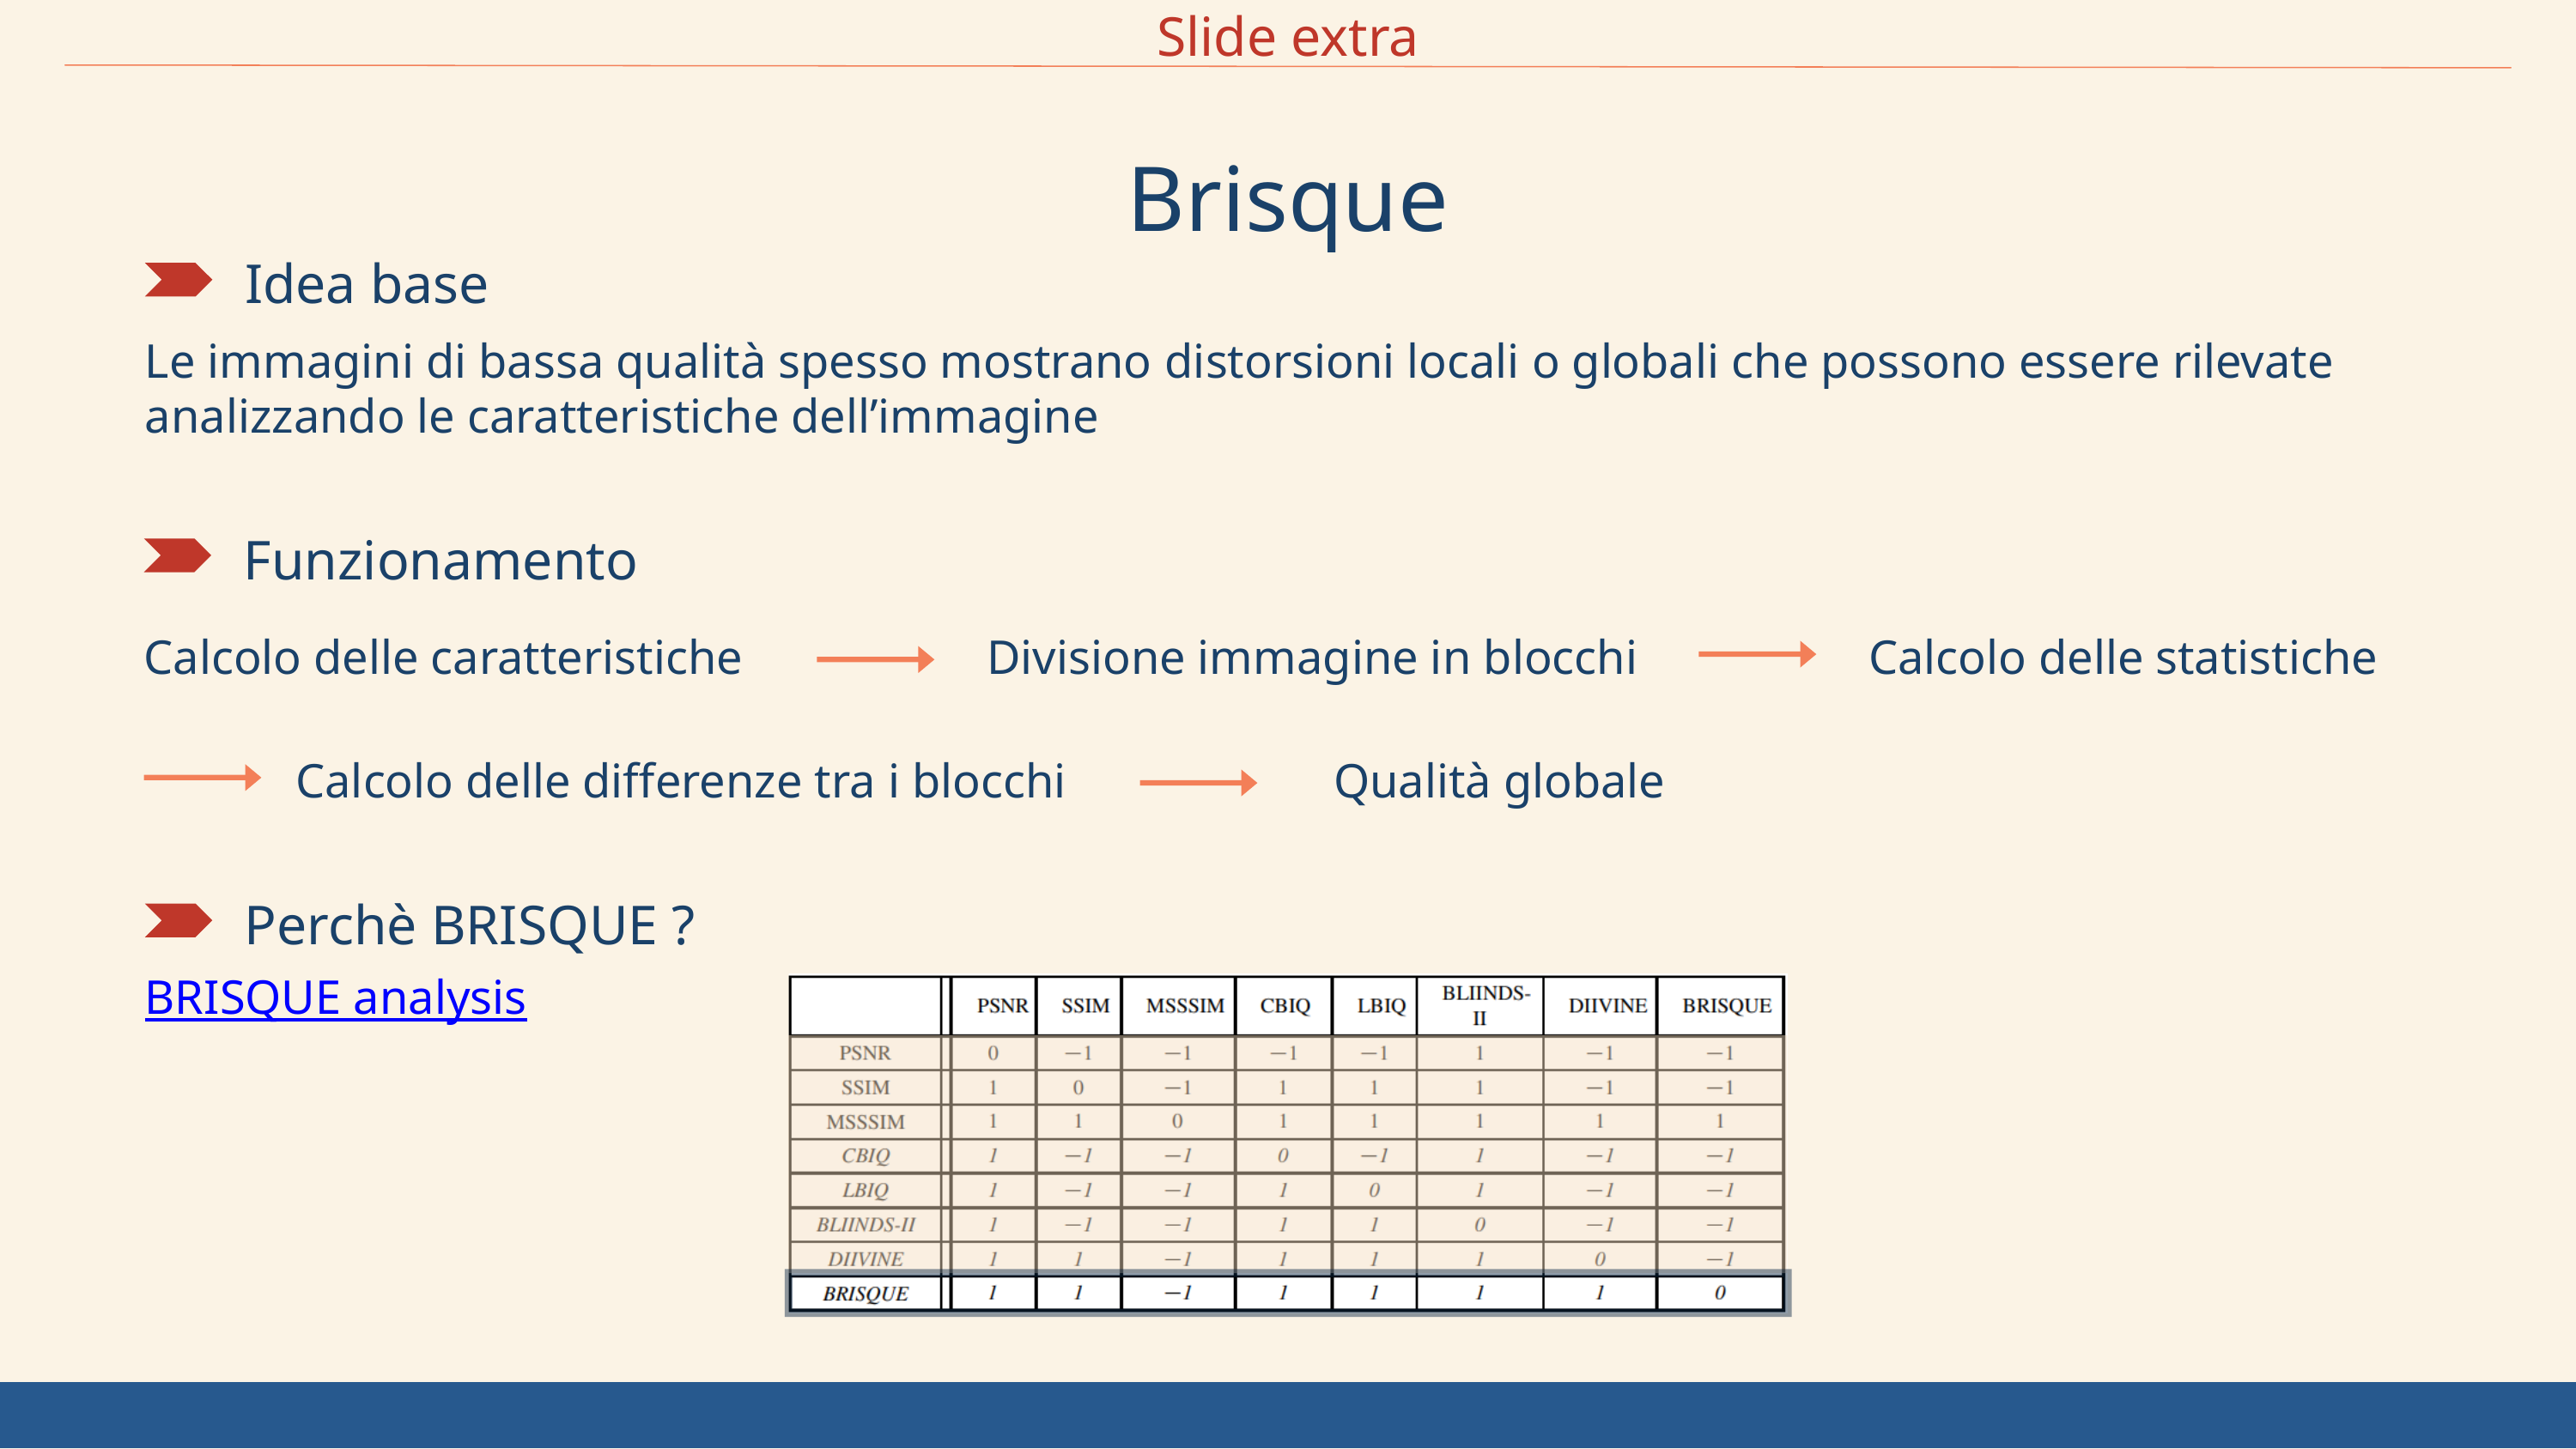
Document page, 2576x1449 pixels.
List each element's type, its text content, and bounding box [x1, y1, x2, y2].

text_box Le immagini di bassa qualità spesso mostrano distorsioni locali o globali che possono essere rilevate analizzando le caratteristiche dell’immagine [144, 330, 2432, 443]
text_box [144, 262, 213, 297]
text_box Funzionamento [243, 514, 690, 591]
text_box BRISQUE analysis [144, 966, 559, 1032]
text_box Slide extra [1027, 0, 1549, 68]
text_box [787, 1034, 1788, 1272]
text_box [1698, 645, 1817, 664]
text_box Brisque [501, 142, 2075, 250]
text_box Calcolo delle caratteristiche [143, 627, 787, 684]
text_box [788, 973, 1788, 1034]
text_box Idea base [244, 239, 501, 315]
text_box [788, 1272, 1789, 1313]
text_box Perchè BRISQUE ? [244, 880, 723, 955]
text_box Divisione immagine in blocchi [987, 627, 1647, 684]
text_box Calcolo delle statistiche [1868, 627, 2427, 684]
text_box [817, 650, 935, 669]
text_box Qualità globale [1334, 751, 1733, 808]
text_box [0, 1381, 2576, 1449]
text_box [143, 768, 262, 787]
text_box Calcolo delle differenze tra i blocchi [295, 751, 1140, 808]
text_box [1140, 773, 1258, 792]
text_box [143, 538, 212, 573]
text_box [144, 903, 213, 938]
